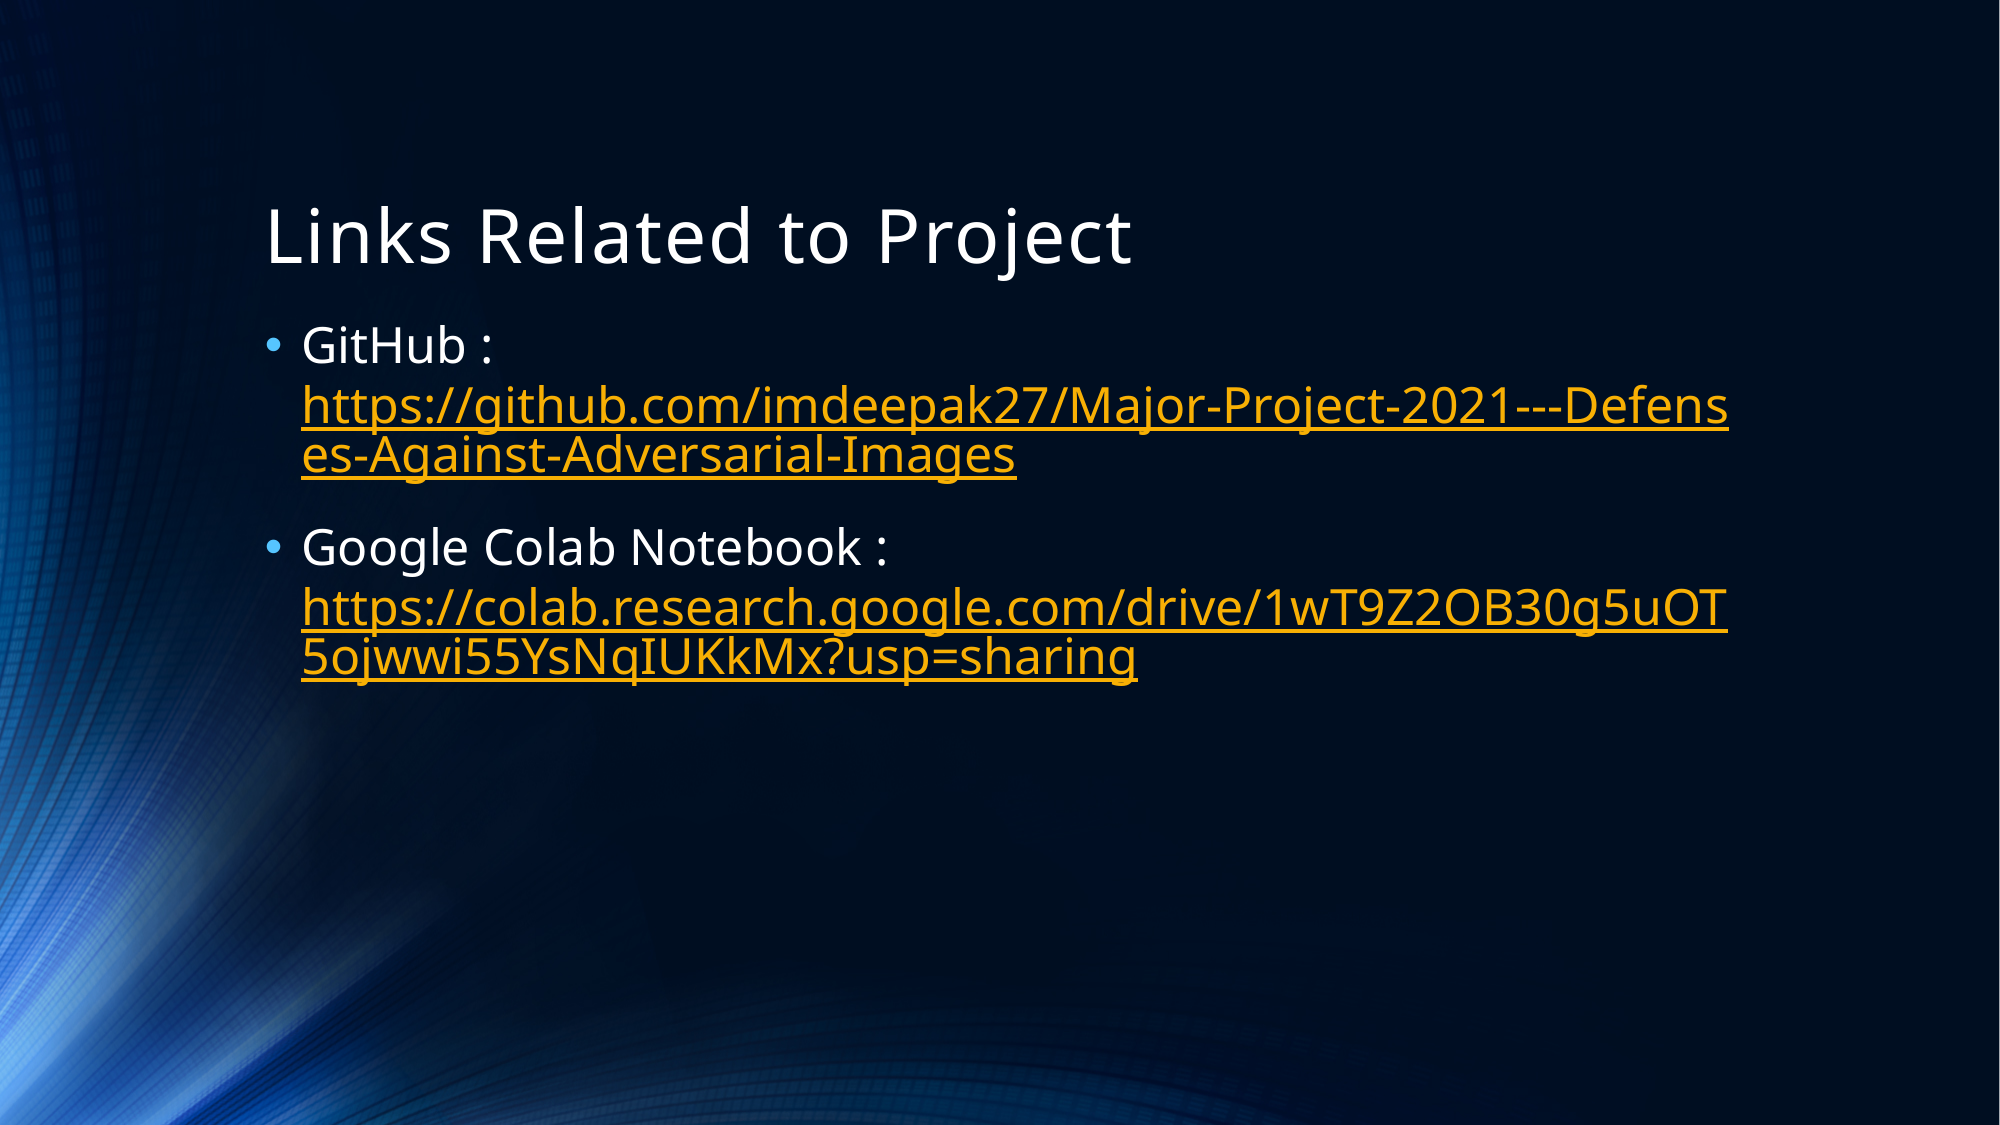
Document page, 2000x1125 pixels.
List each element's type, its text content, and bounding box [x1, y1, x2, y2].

title Links Related to Project [249, 62, 1750, 288]
list GitHub : https://github.com/imdeepak27/Major-Project-2021---Defenses-Against-Adversarial-Images Google Colab Notebook : https://colab.research.google.com/drive/1wT9Z2OB30g5uOT5ojwwi55YsNqIUKkMx?usp=sharing [249, 312, 1749, 988]
picture [0, 0, 2000, 1125]
